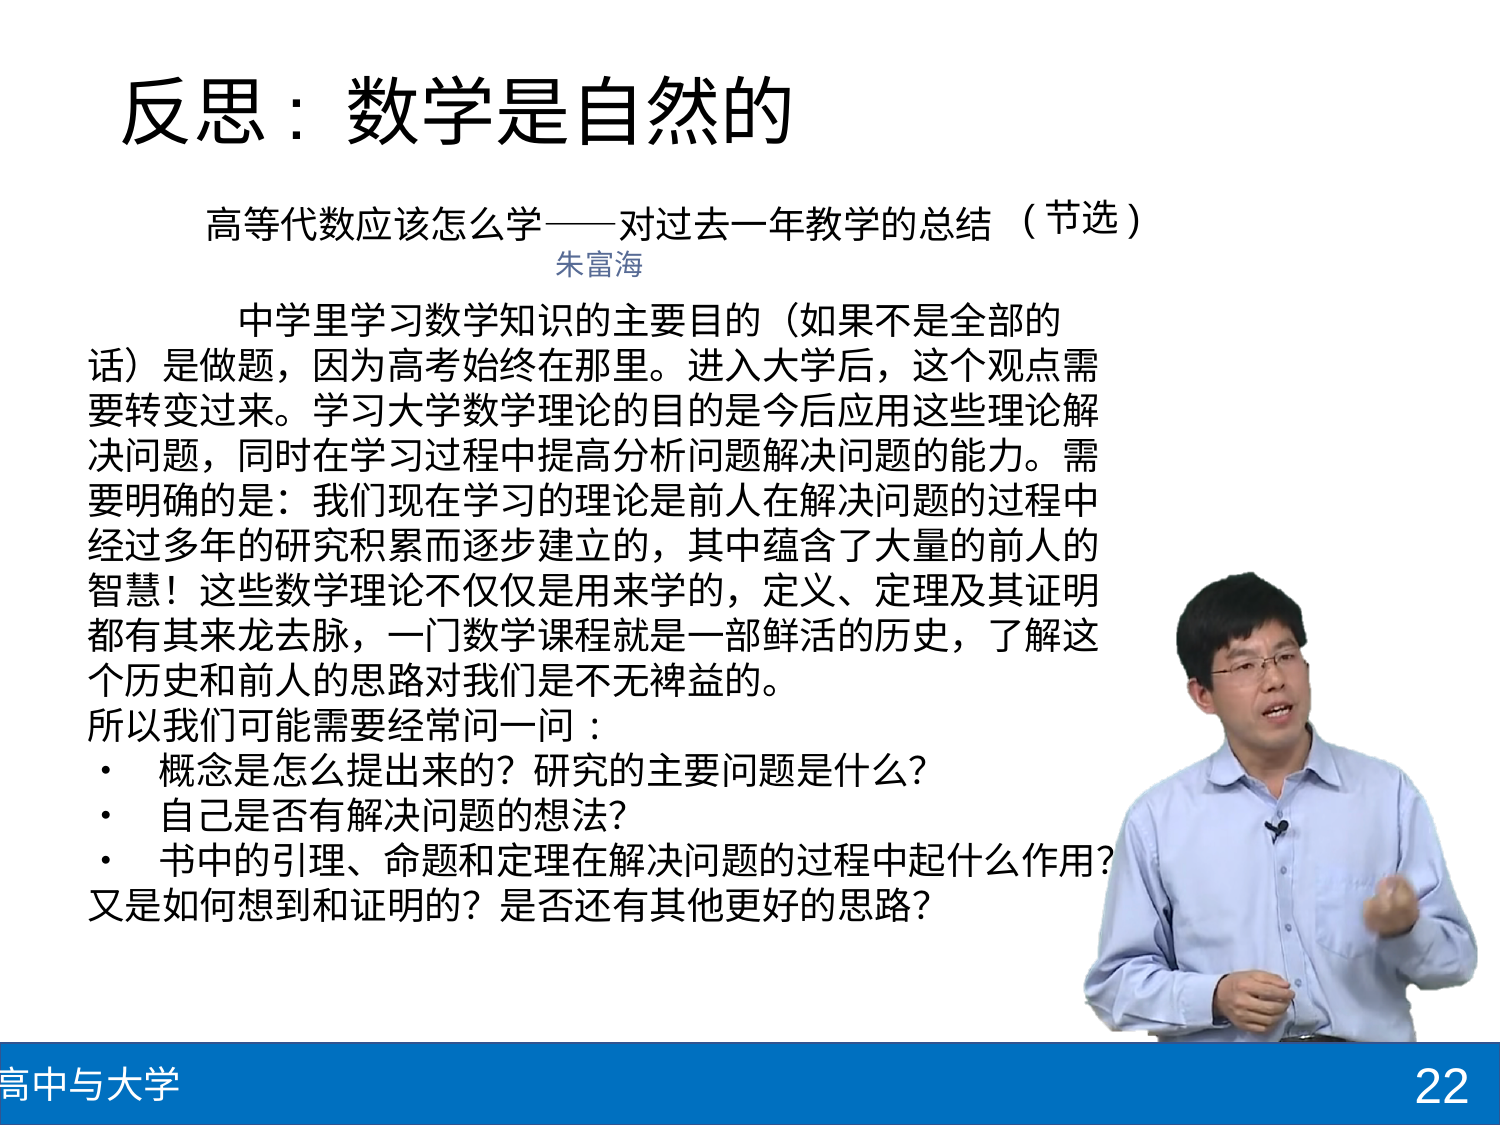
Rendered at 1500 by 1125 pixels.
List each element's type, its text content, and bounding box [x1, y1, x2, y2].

text_box 高等代数应该怎么学——对过去一年教学的总结 朱富海 [191, 193, 1009, 289]
text_box 中学里学习数学知识的主要目的（如果不是全部的话）是做题，因为高考始终在那里。进入大学后，这个观点需要转变过来。学习大学数学理论的目的是今后应用这些理论解决问题，同时在学习过程中提高分析问题解决问题的能力。需要明确的是：我们现在学习的理论是前人在解决问题的过程中经过多年的研究积累而逐步建立的，其中蕴含了大量的前人的智慧！这些数学理论不仅仅是用来学的，定义、定理及其证明都有其来龙去脉，一门数学课程就是一部鲜活的历史，了解这个历史和前人的思路对我们是不无裨益的。 所以我们可能需要经常问一问: • 概念是怎么提出来的？研究的主要问题是什么？ • 自己是否有解决问题的想法？ • 书中的引理、命题和定理在解决问题的过程中起什么作用？又是如何想到和证明的？是否还有其他更好的思路？ [72, 289, 1128, 980]
text_box (节选) [1007, 186, 1156, 247]
picture [1021, 541, 1500, 1042]
slide_number 22 [1147, 1054, 1485, 1114]
title 反思: 数学是自然的 [103, 59, 1397, 171]
